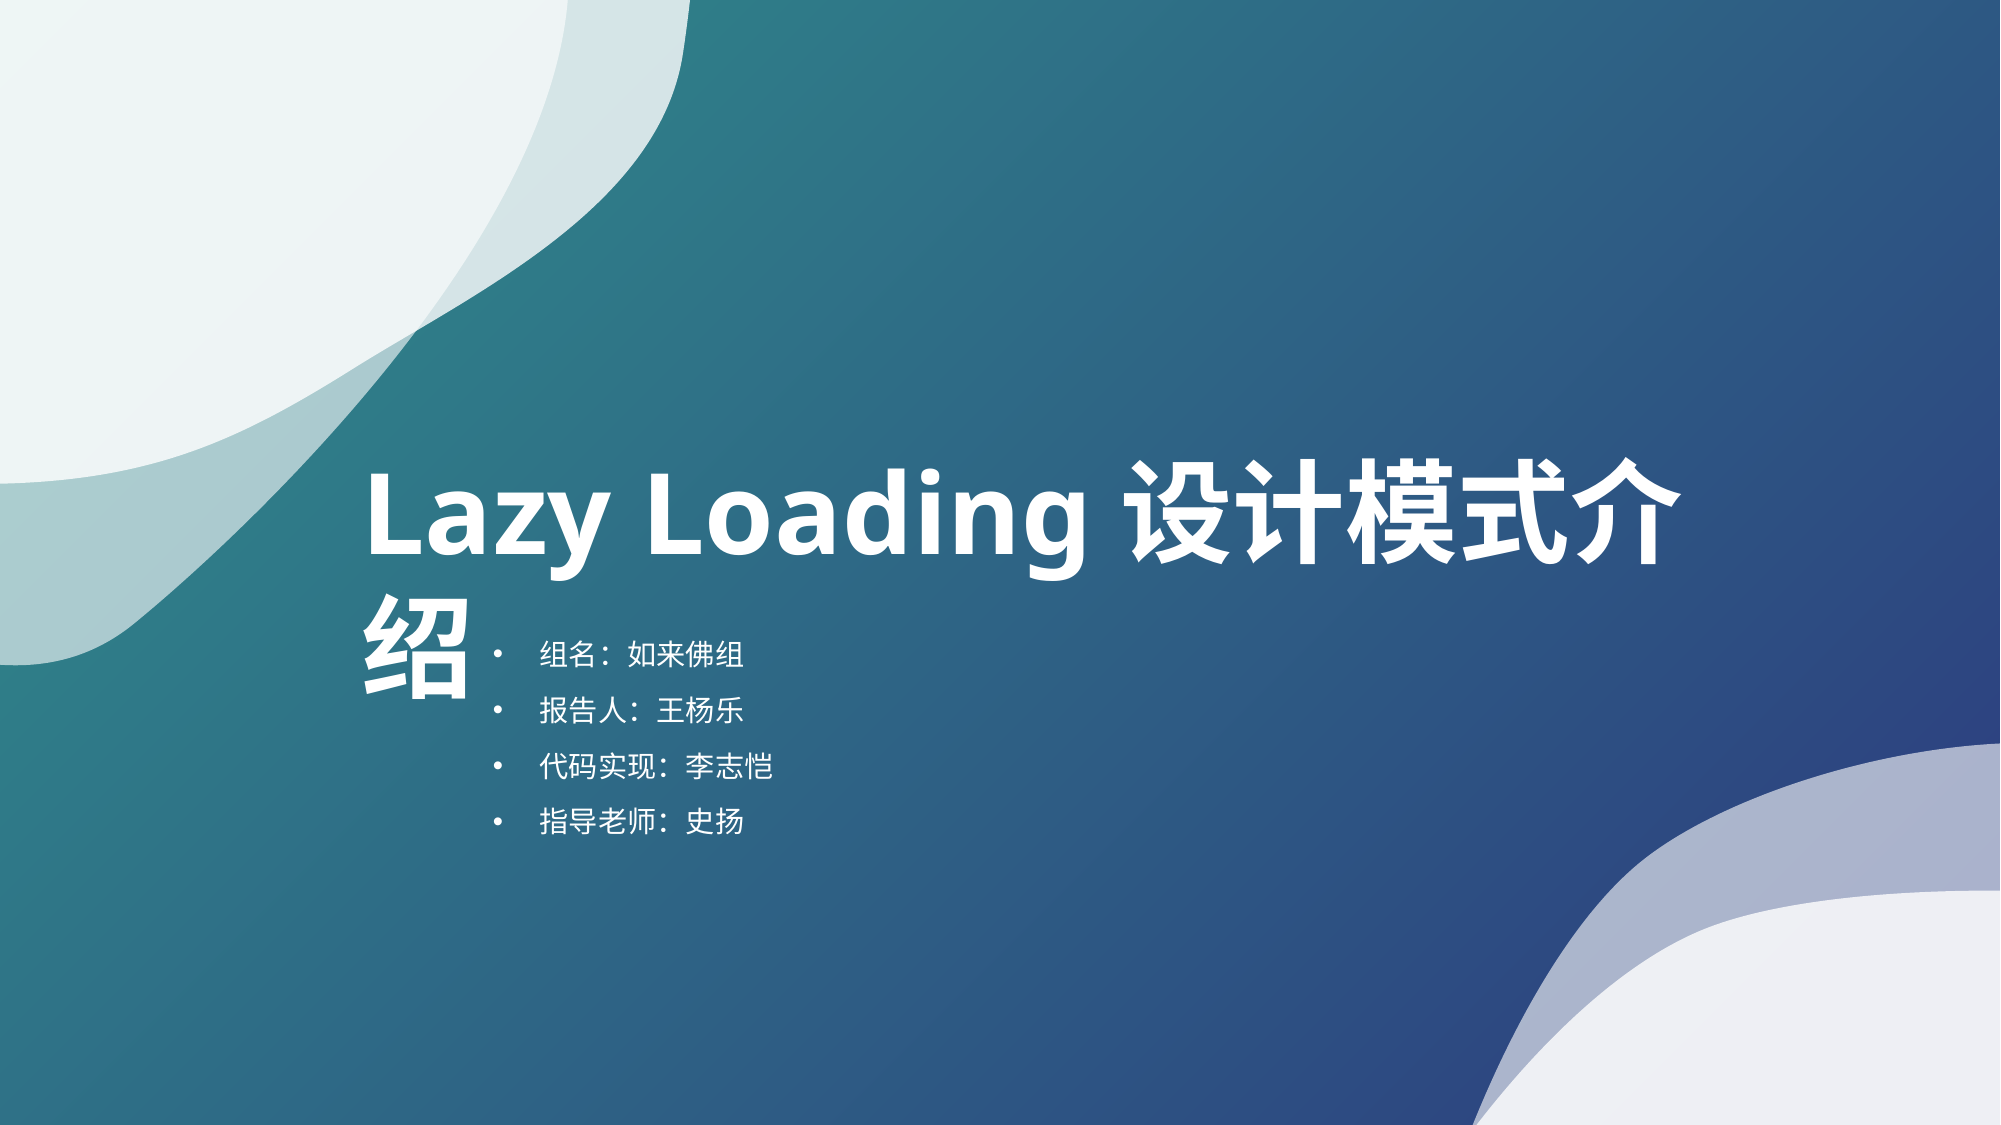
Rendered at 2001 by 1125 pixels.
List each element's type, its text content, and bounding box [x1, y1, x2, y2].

list 组名：如来佛组 报告人：王杨乐 代码实现：李志恺 指导老师：史扬 [478, 628, 1805, 857]
list Lazy Loading设计模式介绍 [346, 434, 1805, 606]
